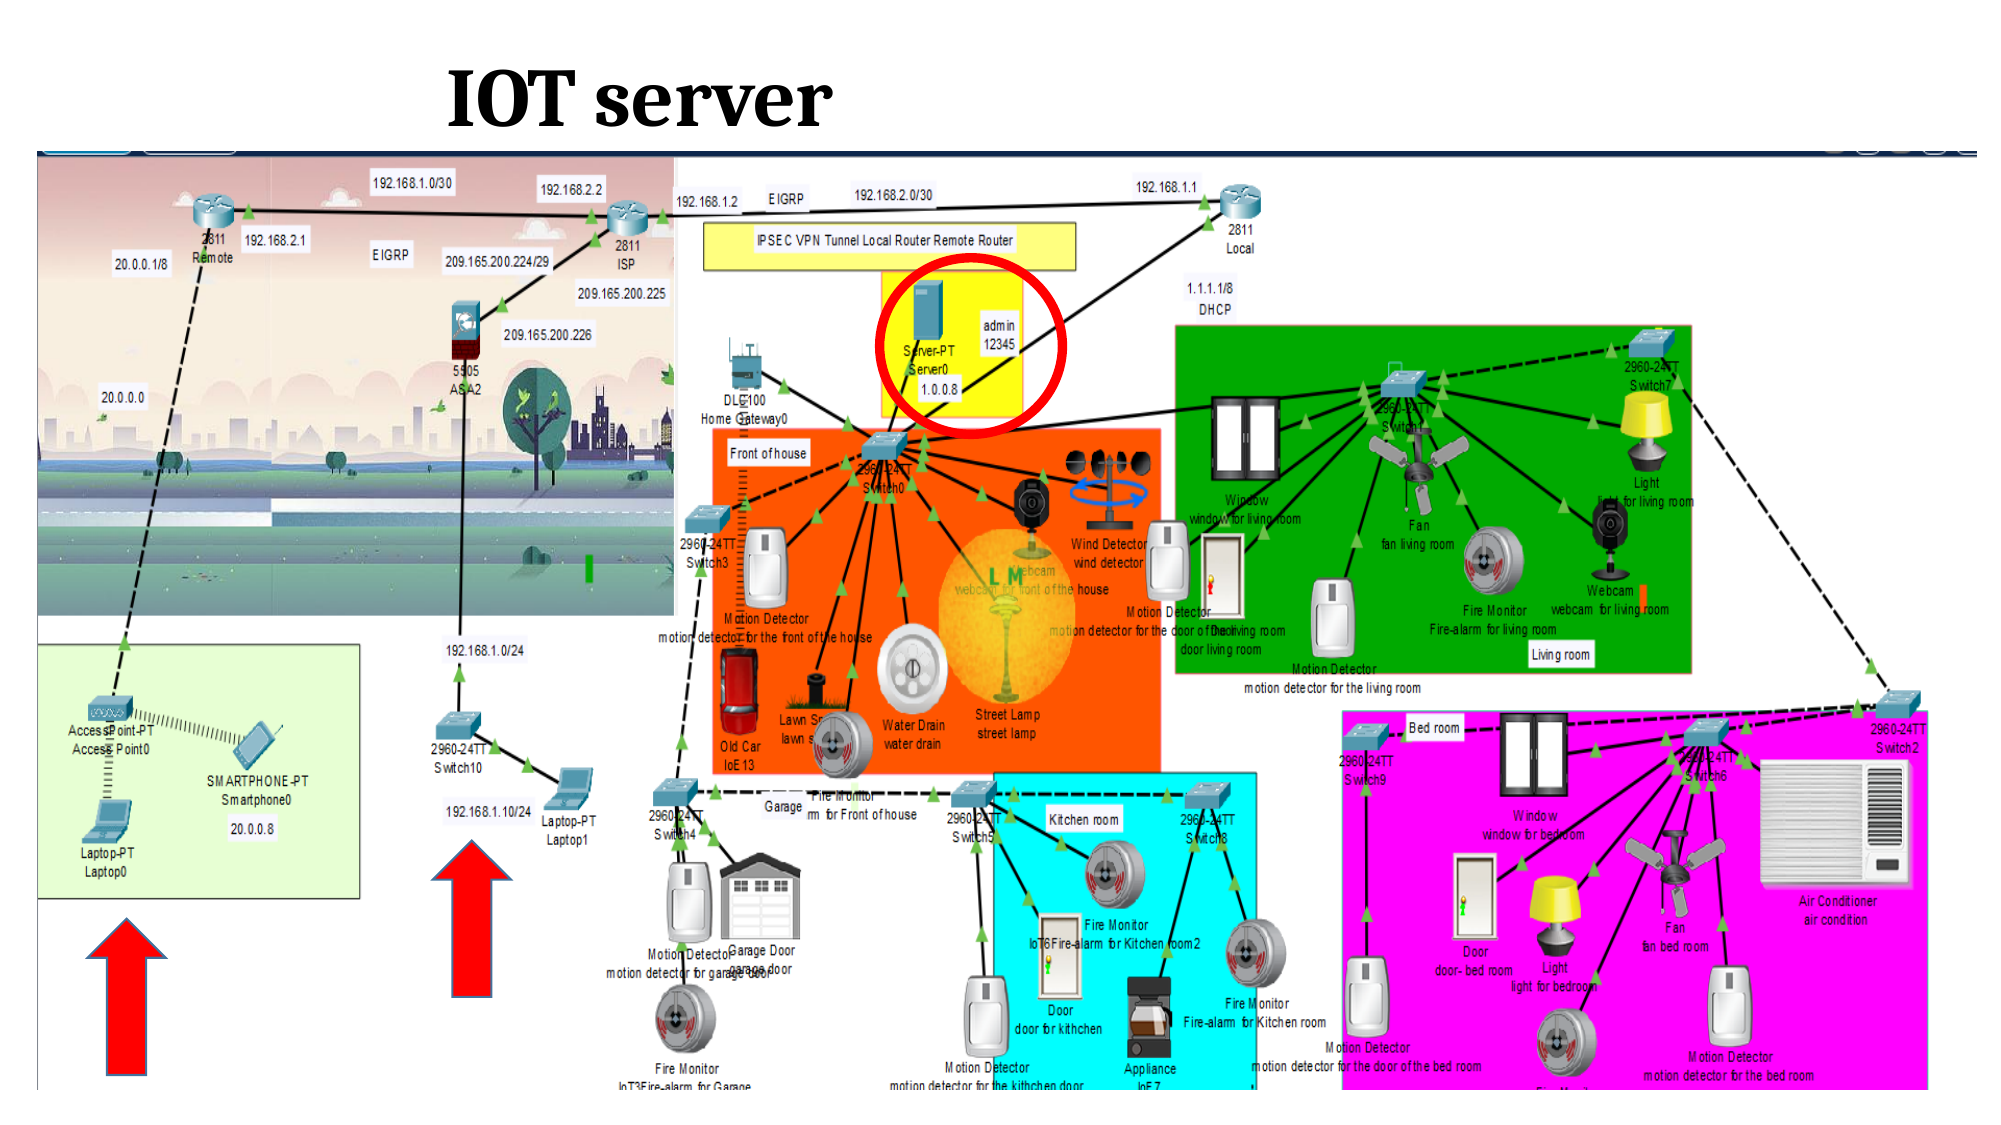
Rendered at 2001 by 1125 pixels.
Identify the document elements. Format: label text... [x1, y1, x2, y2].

picture [37, 151, 1977, 1090]
text_box IOT server [356, 35, 849, 151]
